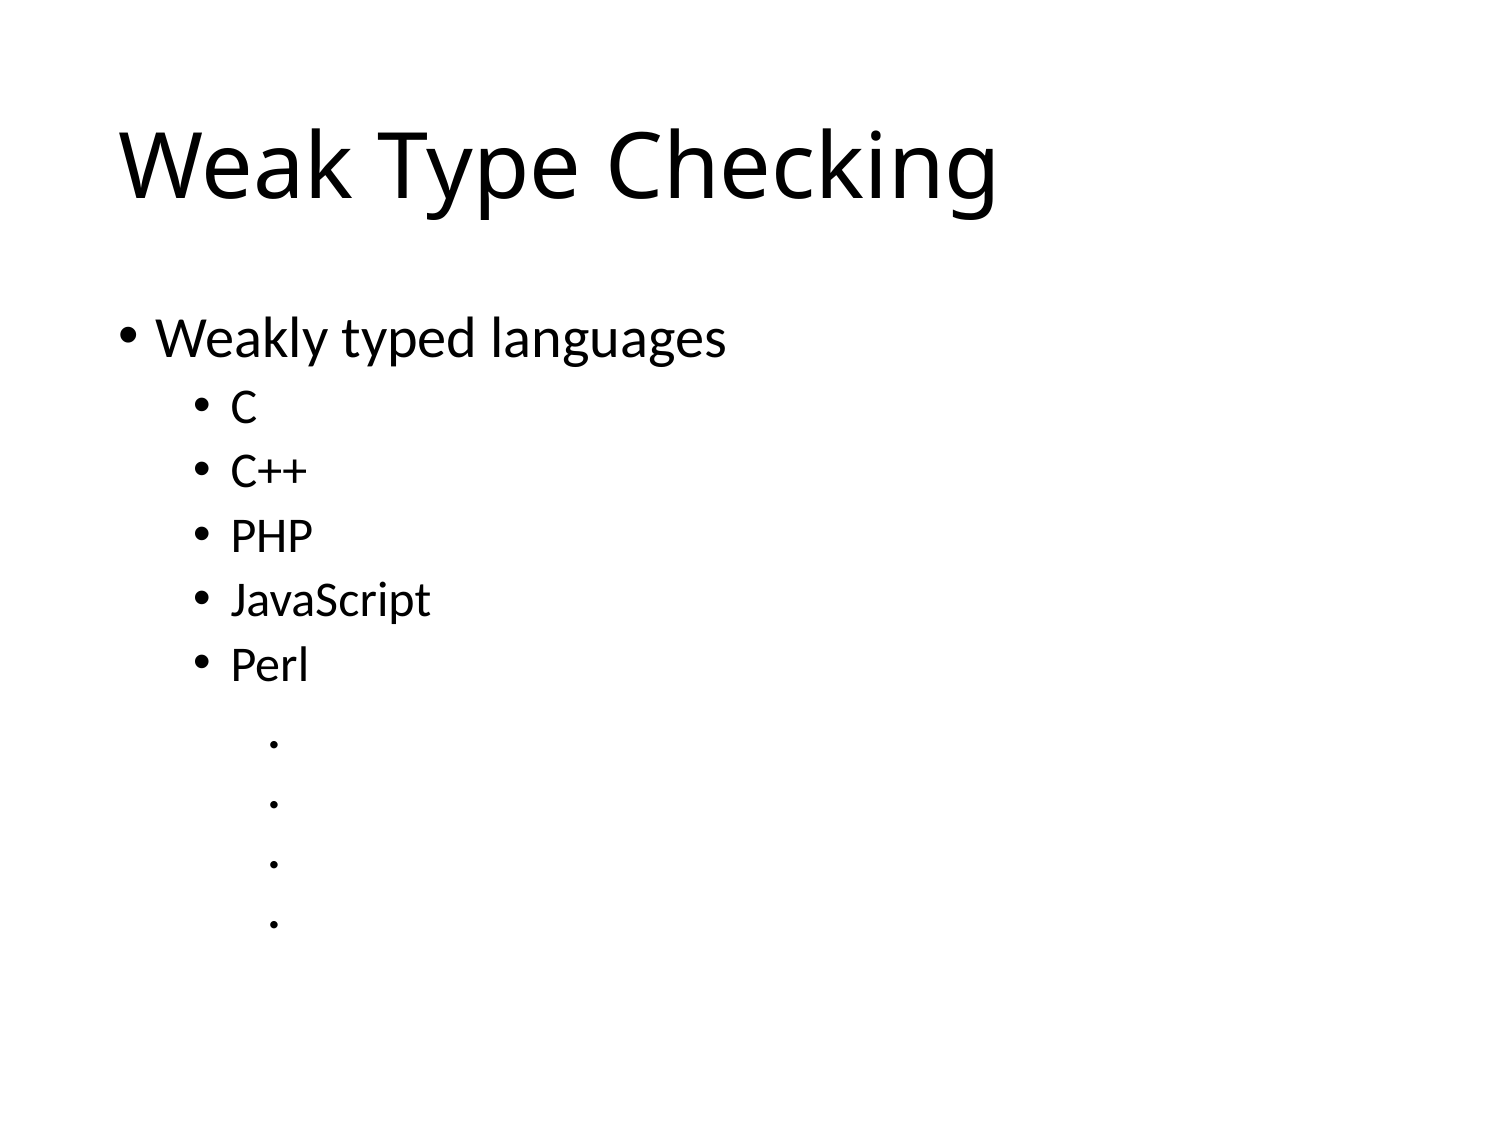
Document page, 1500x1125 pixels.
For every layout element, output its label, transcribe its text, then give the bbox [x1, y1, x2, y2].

title Weak Type Checking [103, 59, 1397, 278]
text_box . . . . [252, 691, 296, 946]
list Weakly typed languages C C++ PHP JavaScript Perl [103, 299, 1397, 1014]
